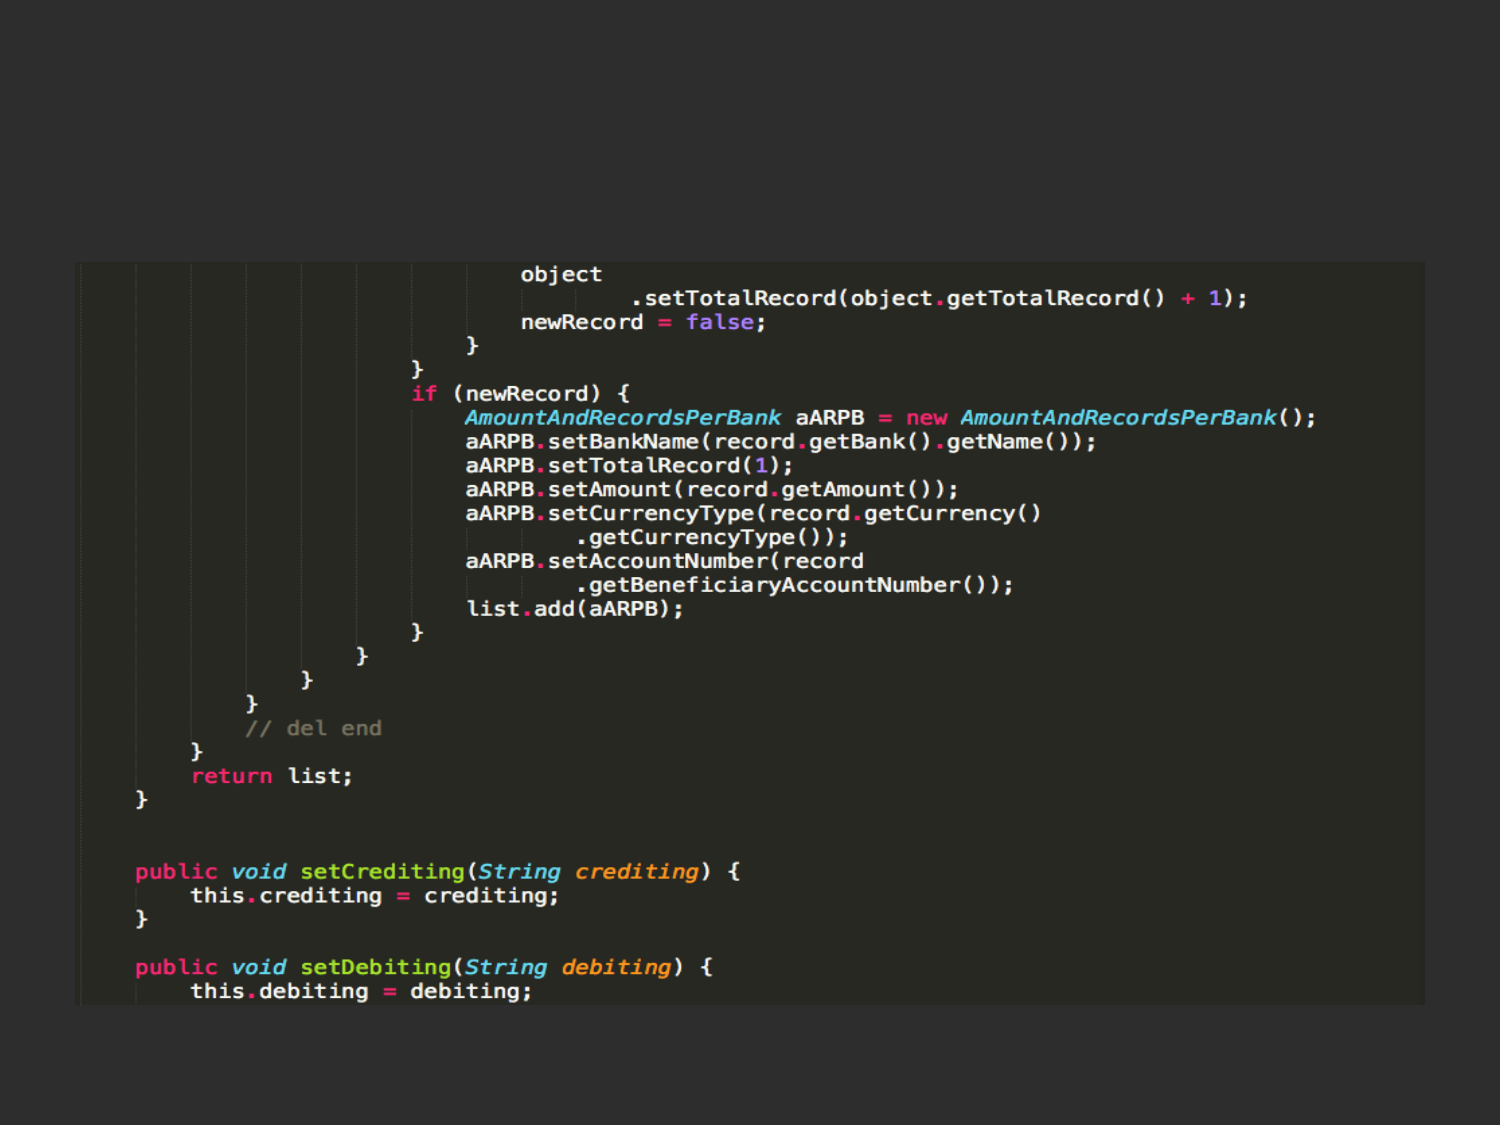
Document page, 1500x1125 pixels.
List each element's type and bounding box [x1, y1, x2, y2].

list [74, 262, 1426, 1006]
